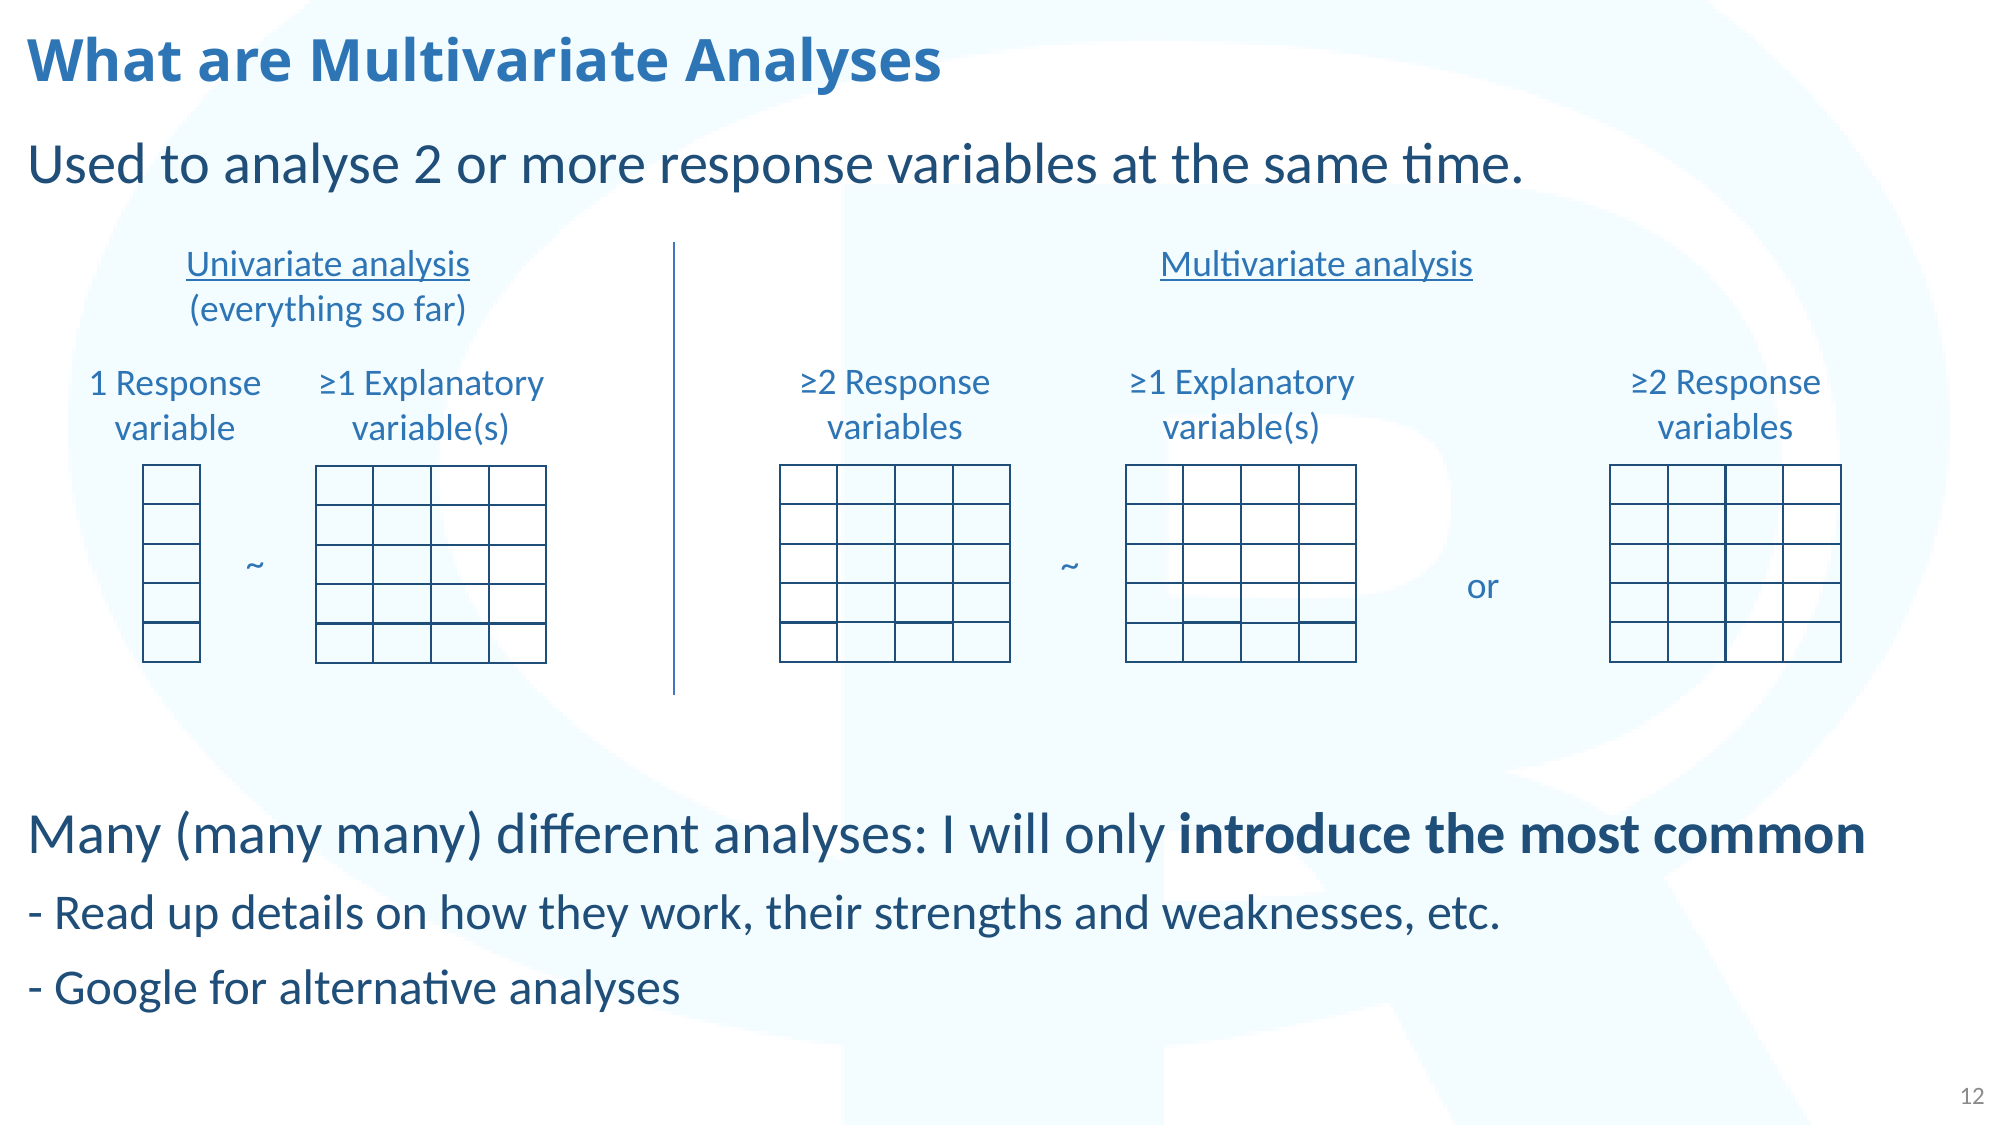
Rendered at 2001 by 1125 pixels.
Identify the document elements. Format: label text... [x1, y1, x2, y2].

text_box [1667, 582, 1725, 621]
text_box ~ [987, 532, 1153, 593]
slide_number 12 [1550, 1065, 2000, 1125]
text_box [836, 503, 894, 543]
text_box [488, 622, 547, 664]
text_box [1667, 464, 1725, 503]
text_box [1667, 621, 1725, 663]
text_box [1609, 621, 1667, 663]
text_box [1182, 503, 1240, 543]
text_box [836, 621, 894, 663]
text_box [1782, 464, 1842, 503]
text_box ≥2 Response variables [748, 349, 1042, 455]
text_box [1298, 622, 1357, 663]
text_box [779, 582, 836, 622]
text_box [1725, 543, 1782, 582]
text_box [338, 544, 372, 583]
text_box [1125, 622, 1182, 663]
text_box [488, 504, 547, 544]
text_box [488, 544, 547, 583]
text_box [836, 582, 894, 621]
text_box [1667, 543, 1725, 582]
text_box [315, 583, 372, 623]
text_box [142, 464, 201, 503]
text_box [430, 465, 488, 504]
text_box [315, 623, 372, 664]
text_box [372, 622, 430, 664]
text_box [142, 543, 172, 582]
text_box [430, 623, 488, 664]
text_box [488, 465, 547, 504]
text_box [1725, 503, 1782, 543]
text_box [779, 543, 836, 582]
text_box ≥2 Response variables [1578, 349, 1873, 455]
text_box [952, 543, 987, 582]
text_box 1 Response variable [28, 350, 284, 456]
text_box [779, 464, 836, 503]
text_box [894, 622, 952, 663]
text_box [1240, 582, 1298, 622]
text_box [1782, 503, 1842, 543]
text_box [430, 583, 488, 623]
text_box [1182, 582, 1240, 622]
text_box [1240, 503, 1298, 543]
text_box [894, 582, 952, 622]
text_box [1609, 464, 1667, 503]
text_box [1725, 582, 1782, 621]
text_box [1182, 543, 1240, 582]
text_box or [1400, 553, 1567, 614]
text_box ≥1 Explanatory variable(s) [284, 350, 578, 456]
text_box [952, 582, 1011, 621]
text_box [1125, 464, 1182, 503]
text_box ~ [172, 531, 338, 592]
text_box [1240, 543, 1298, 582]
text_box [1182, 464, 1240, 503]
text_box [1782, 582, 1842, 621]
text_box [372, 583, 430, 622]
text_box [430, 504, 488, 544]
text_box [488, 583, 547, 622]
text_box [1609, 543, 1667, 582]
text_box [894, 543, 952, 582]
text_box [836, 543, 894, 582]
text_box [1240, 464, 1298, 503]
text_box [1298, 464, 1357, 503]
text_box [1182, 622, 1240, 663]
text_box [1153, 543, 1182, 582]
text_box [1240, 622, 1298, 663]
text_box [952, 621, 1011, 663]
text_box [430, 544, 488, 583]
text_box [315, 465, 372, 504]
text_box [372, 465, 430, 504]
text_box ≥1 Explanatory variable(s) [1094, 349, 1389, 455]
text_box [894, 503, 952, 543]
text_box [142, 622, 201, 663]
text_box Univariate analysis (everything so far) [132, 231, 524, 336]
text_box [1725, 464, 1782, 503]
text_box [1298, 503, 1357, 543]
text_box [1125, 582, 1182, 622]
text_box [952, 464, 1011, 503]
list Used to analyse 2 or more response variables at the same time. Many (many many) different analyses: I will only introduce the most common - Read up details on how they work, their strengths and weaknesses, etc. - Google for alternative analyses [12, 125, 1988, 1123]
text_box [1782, 543, 1842, 582]
text_box [894, 464, 952, 503]
text_box [142, 503, 201, 543]
text_box Multivariate analysis [1121, 231, 1512, 291]
text_box [372, 544, 430, 583]
text_box [1725, 621, 1782, 663]
text_box [836, 464, 894, 503]
text_box [1782, 621, 1842, 663]
text_box [1298, 582, 1357, 622]
text_box [1609, 582, 1667, 621]
title What are Multivariate Analyses [12, 17, 1988, 108]
text_box [142, 582, 201, 622]
text_box [315, 504, 372, 544]
text_box [372, 504, 430, 544]
text_box [779, 503, 836, 543]
text_box [1667, 503, 1725, 543]
text_box [779, 622, 836, 663]
text_box [952, 503, 1011, 543]
text_box [1609, 503, 1667, 543]
text_box [1125, 503, 1182, 543]
text_box [1298, 543, 1357, 582]
